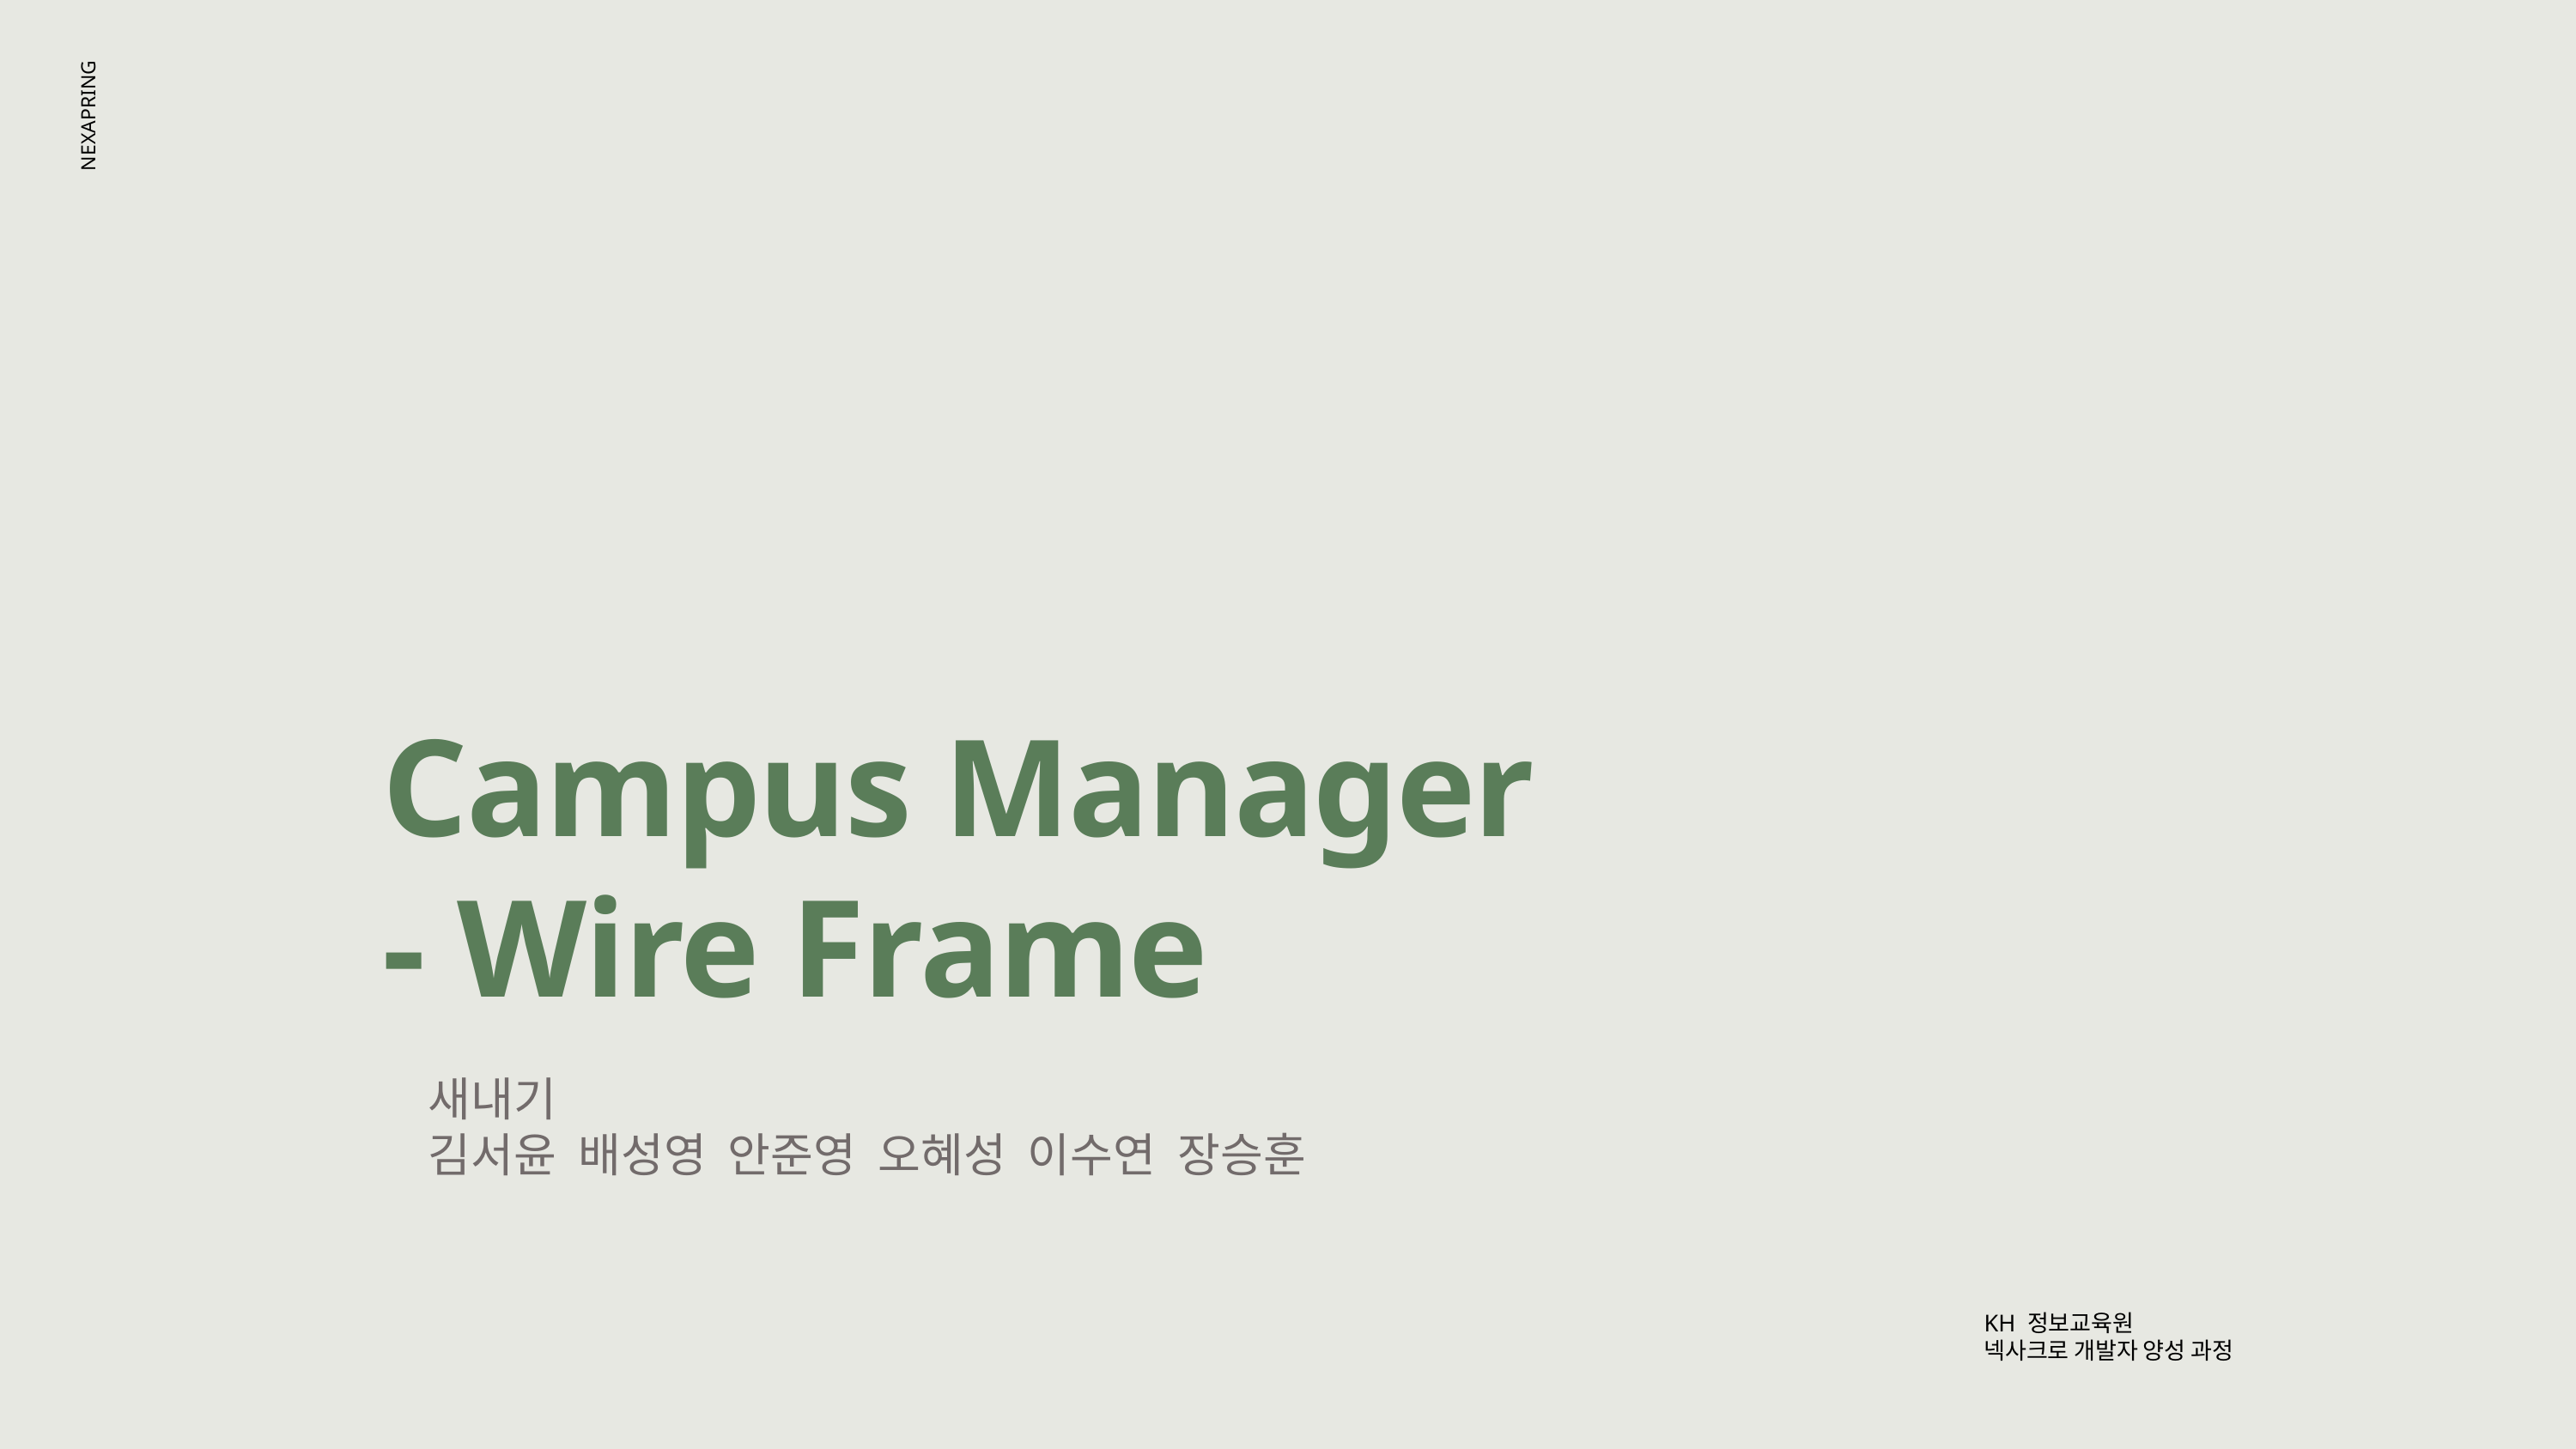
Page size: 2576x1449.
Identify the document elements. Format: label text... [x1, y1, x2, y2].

text_box Campus Manager - Wire Frame [369, 695, 1839, 1031]
text_box NEXAPRING [69, 47, 106, 274]
text_box KH 정보교육원 넥사크로 개발자 양성 과정 [1971, 1302, 2409, 1399]
text_box 새내기 김서윤 배성영 안준영 오혜성 이수연 장승훈 [416, 1063, 1485, 1188]
